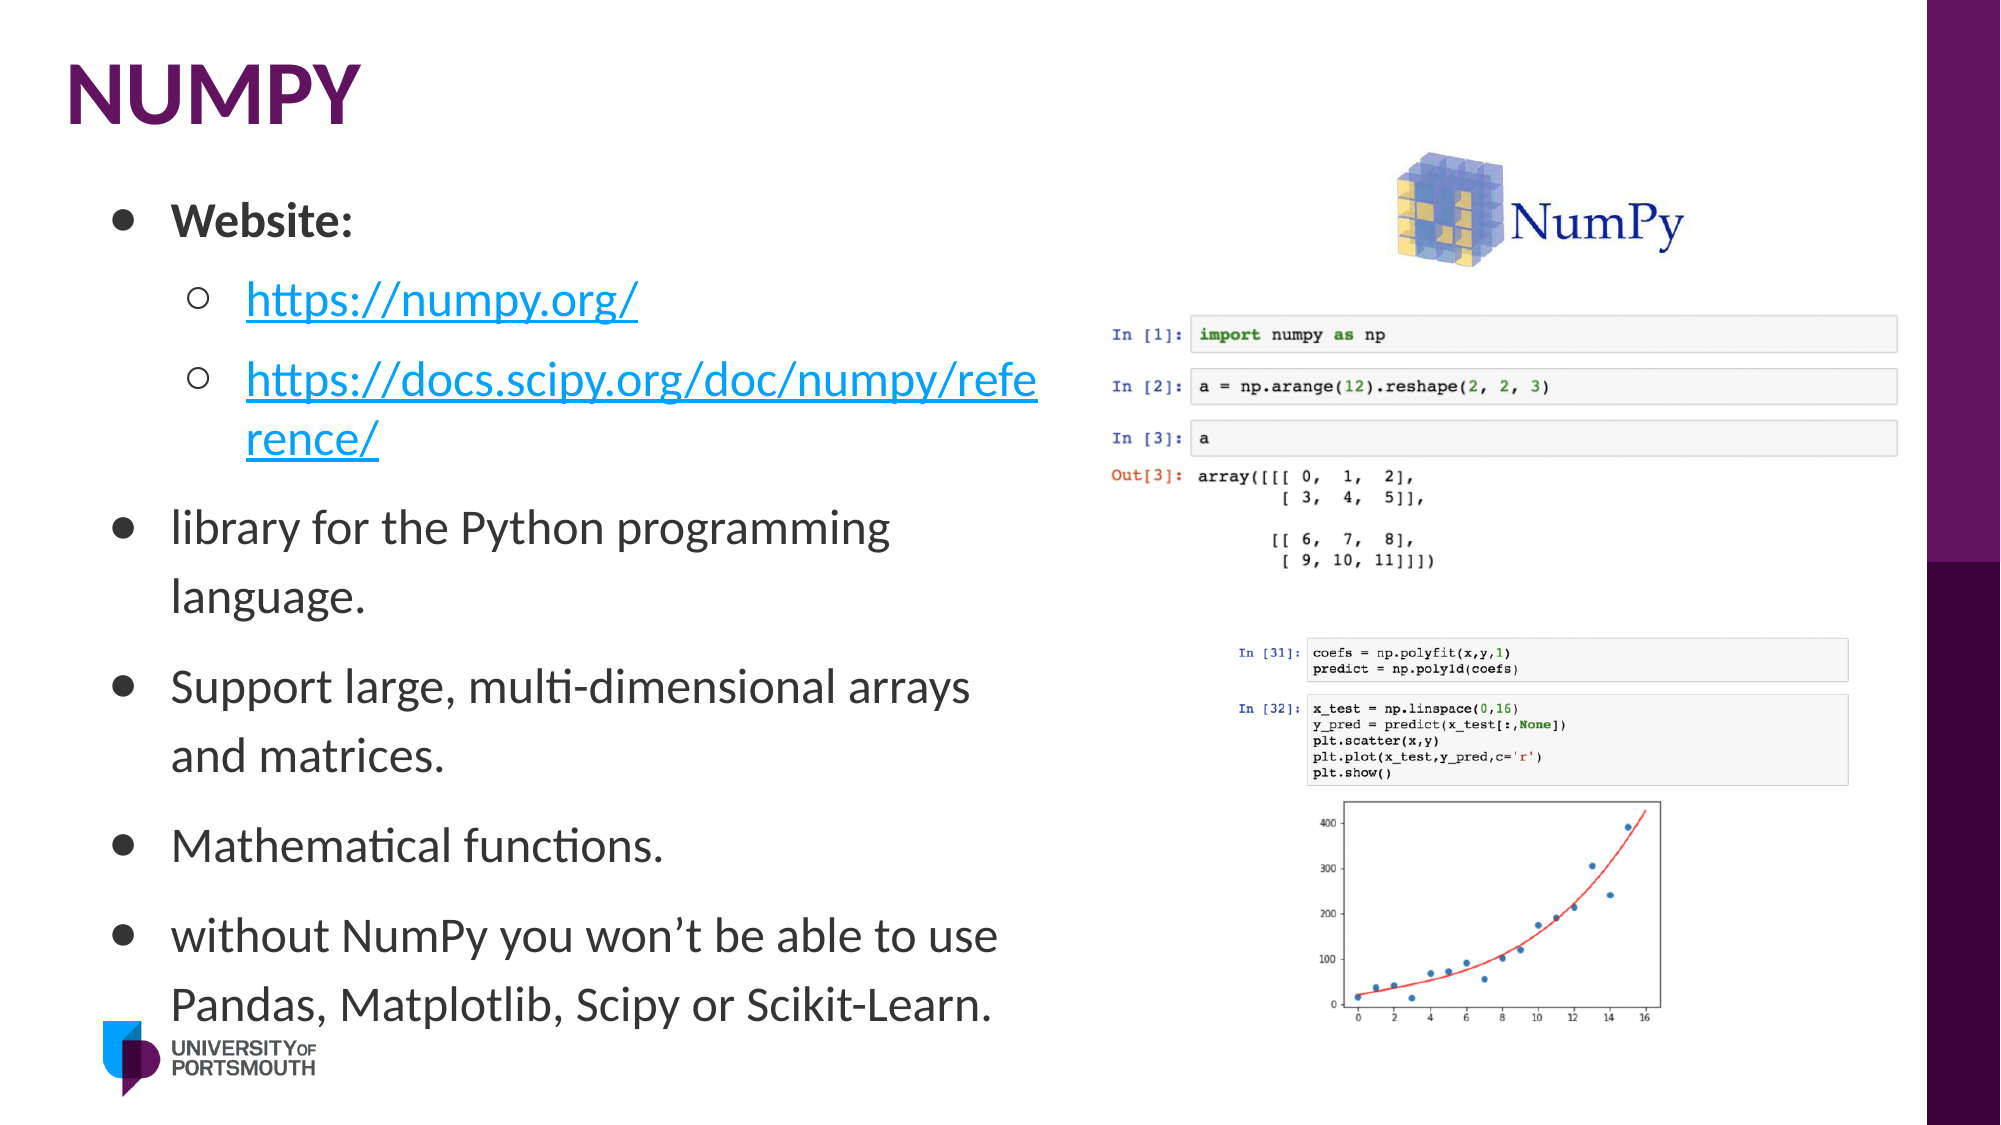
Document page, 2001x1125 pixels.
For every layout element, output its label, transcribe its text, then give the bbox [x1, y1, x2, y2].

title NUMPY [49, 42, 1879, 150]
list Website: https://numpy.org/ https://docs.scipy.org/doc/numpy/reference/ library for the Python programming language. Support large, multi-dimensional arrays and matrices. Mathematical functions. without NumPy you won’t be able to use Pandas, Matplotlib, Scipy or Scikit-Learn. [80, 212, 1068, 939]
picture [1222, 627, 1856, 1035]
picture [103, 1021, 316, 1097]
picture [1388, 111, 1691, 282]
picture [1097, 303, 1904, 581]
